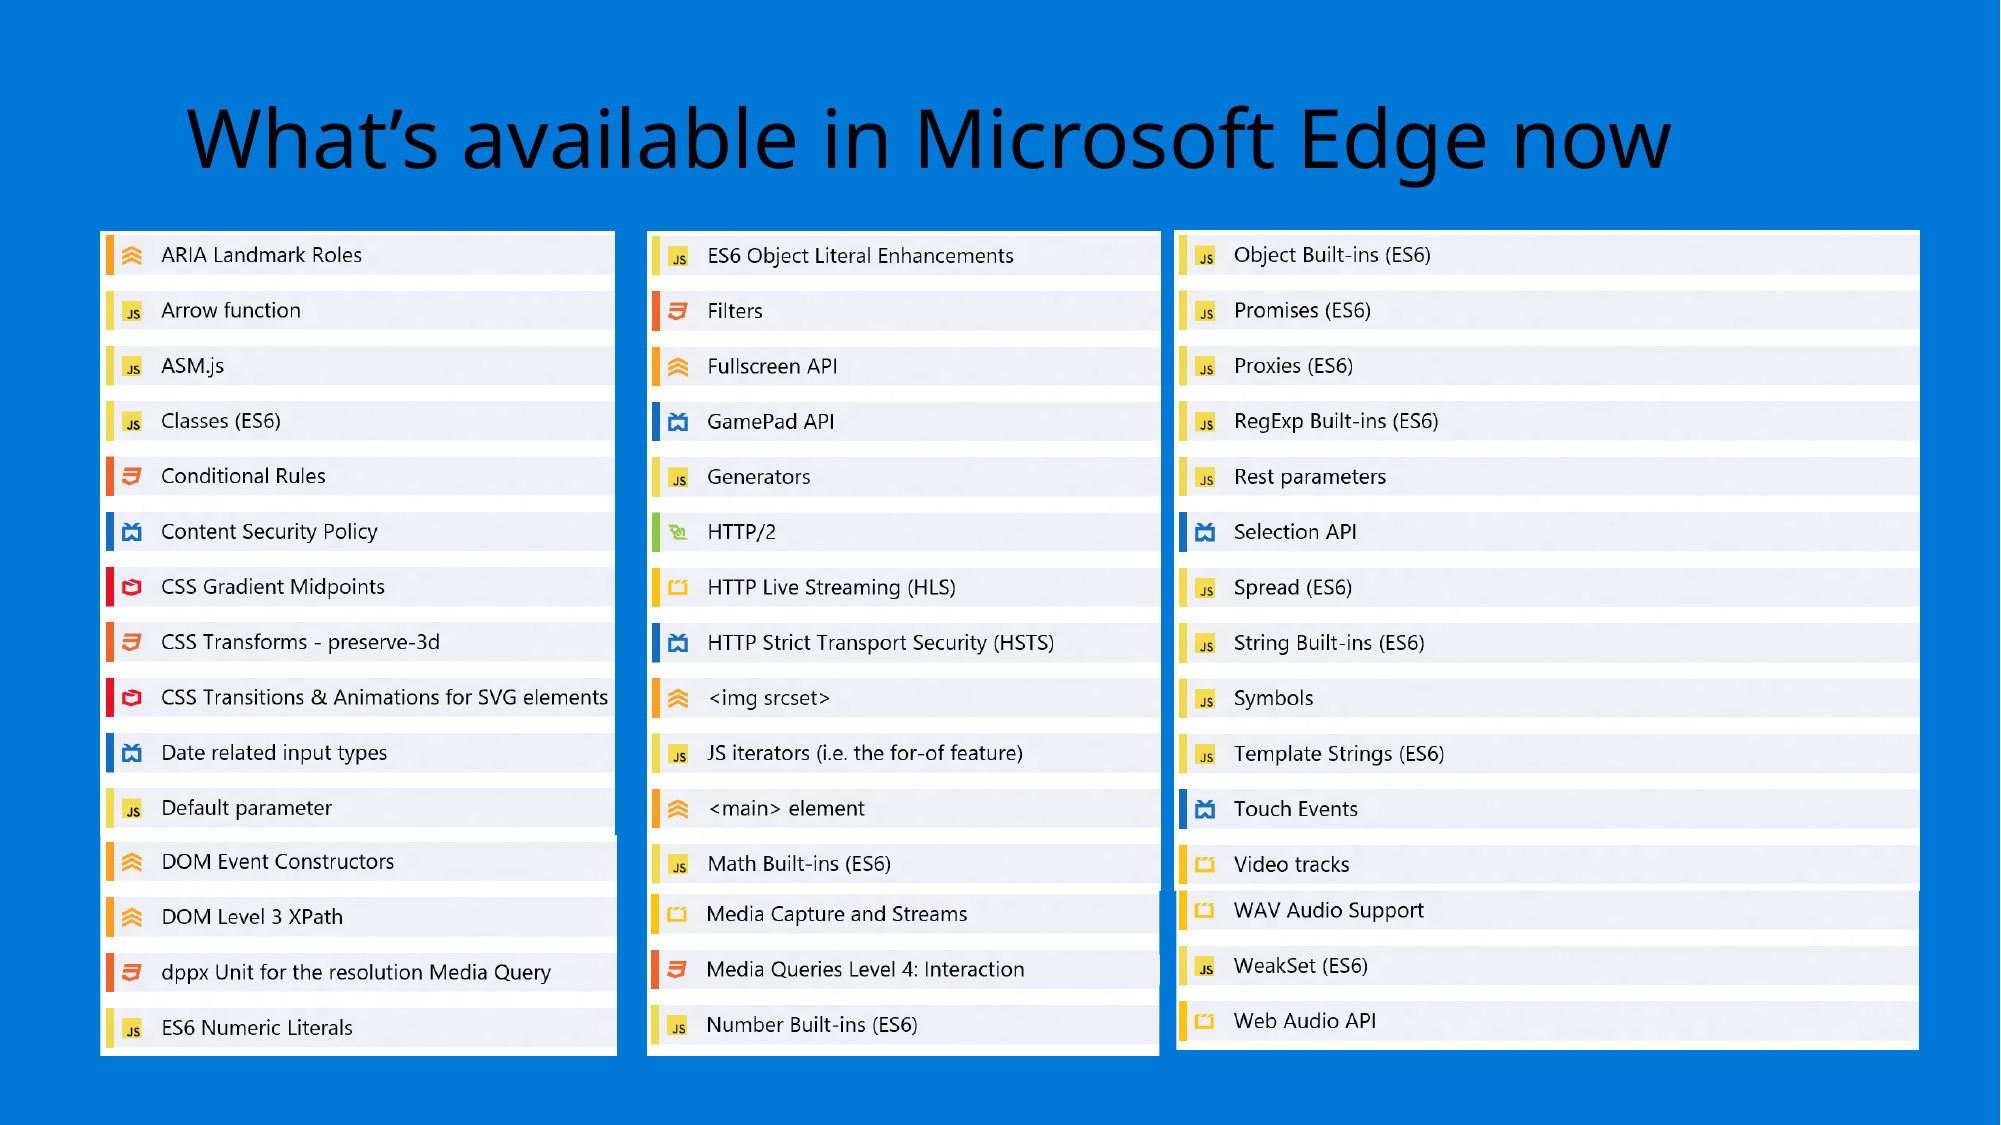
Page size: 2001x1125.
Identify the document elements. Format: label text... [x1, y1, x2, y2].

list What’s available in Microsoft Edge now [162, 82, 2000, 203]
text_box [99, 229, 1920, 1056]
